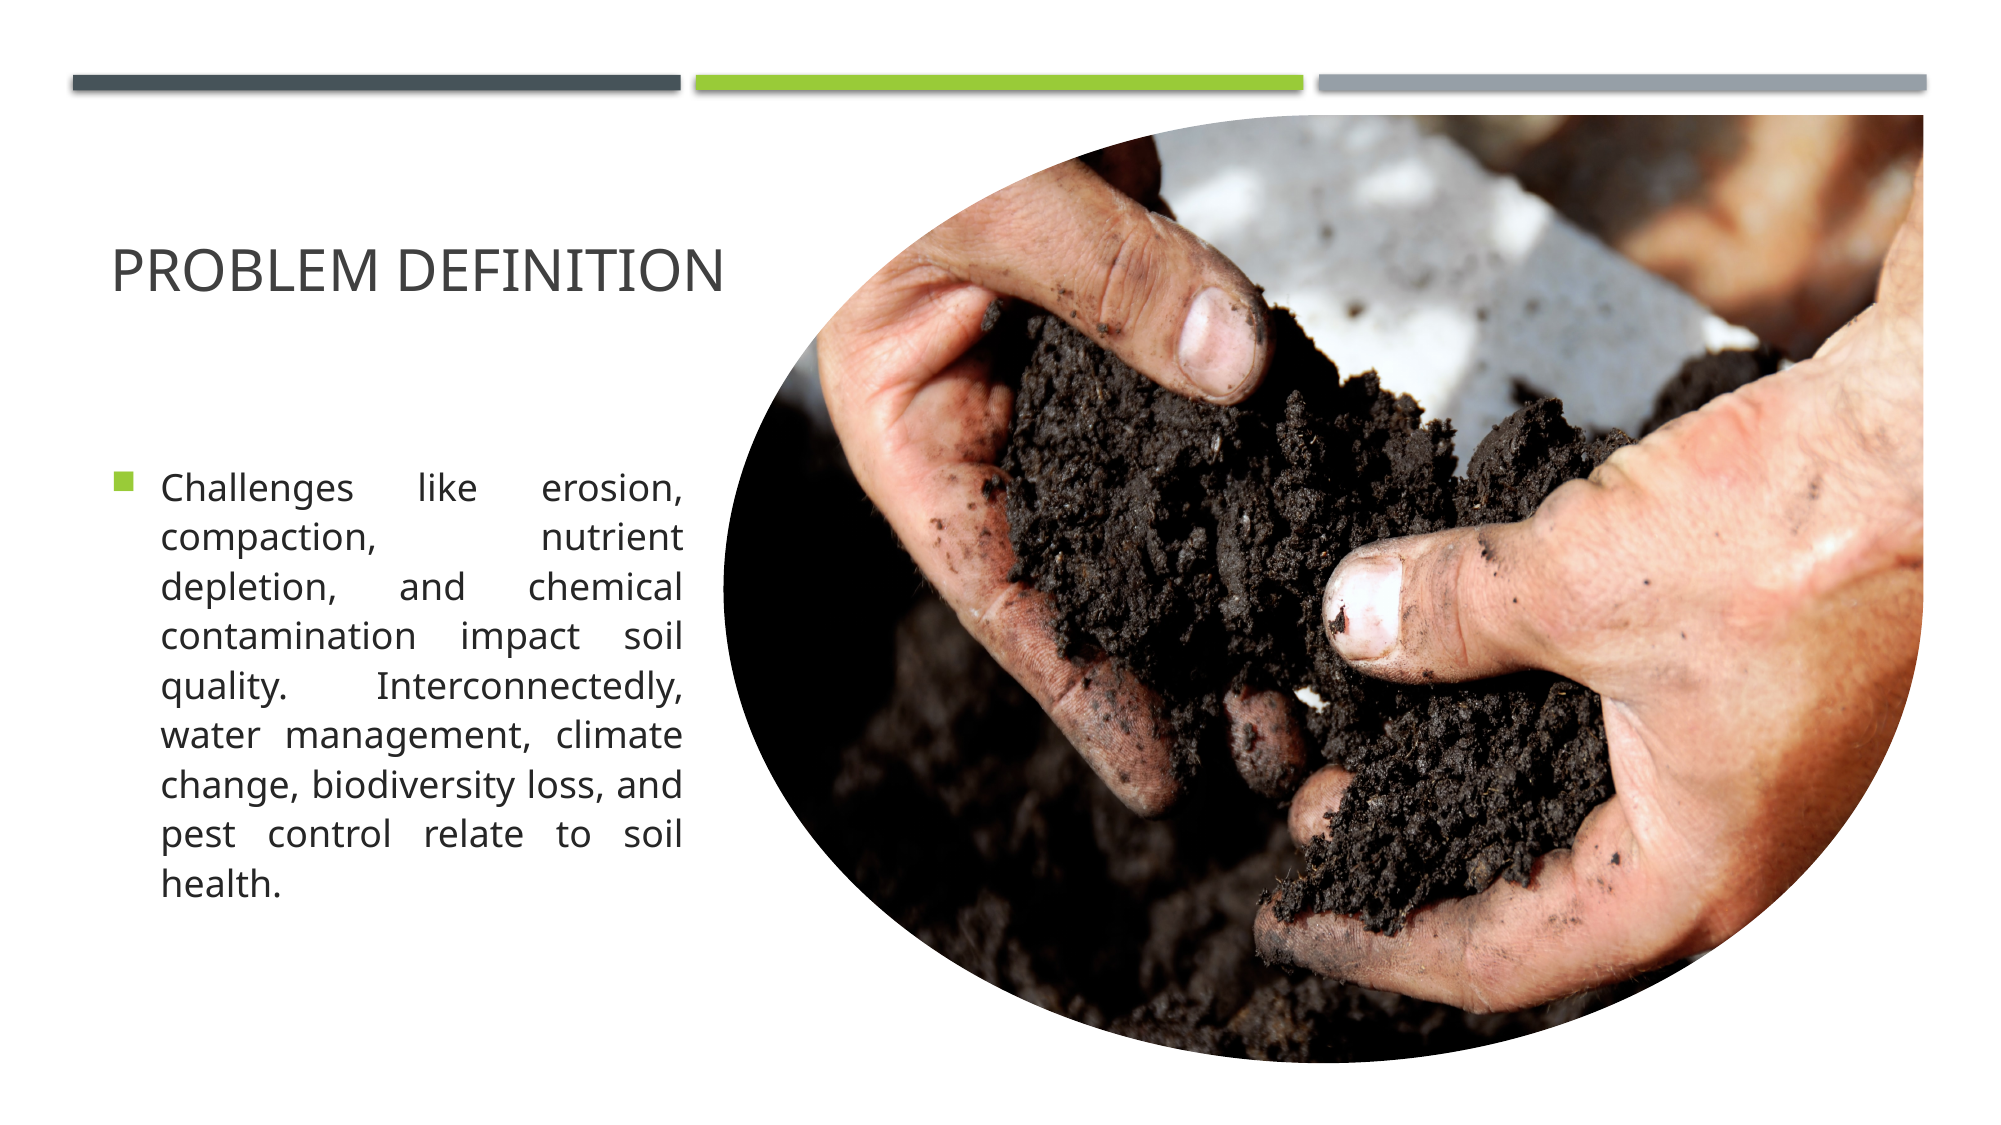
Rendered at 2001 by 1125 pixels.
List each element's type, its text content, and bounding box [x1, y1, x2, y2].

picture [722, 114, 1924, 1064]
list Challenges like erosion, compaction, nutrient depletion, and chemical contamination impact soil quality. Interconnectedly, water management, climate change, biodiversity loss, and pest control relate to soil health. [95, 383, 700, 981]
title Problem definition [95, 115, 720, 311]
